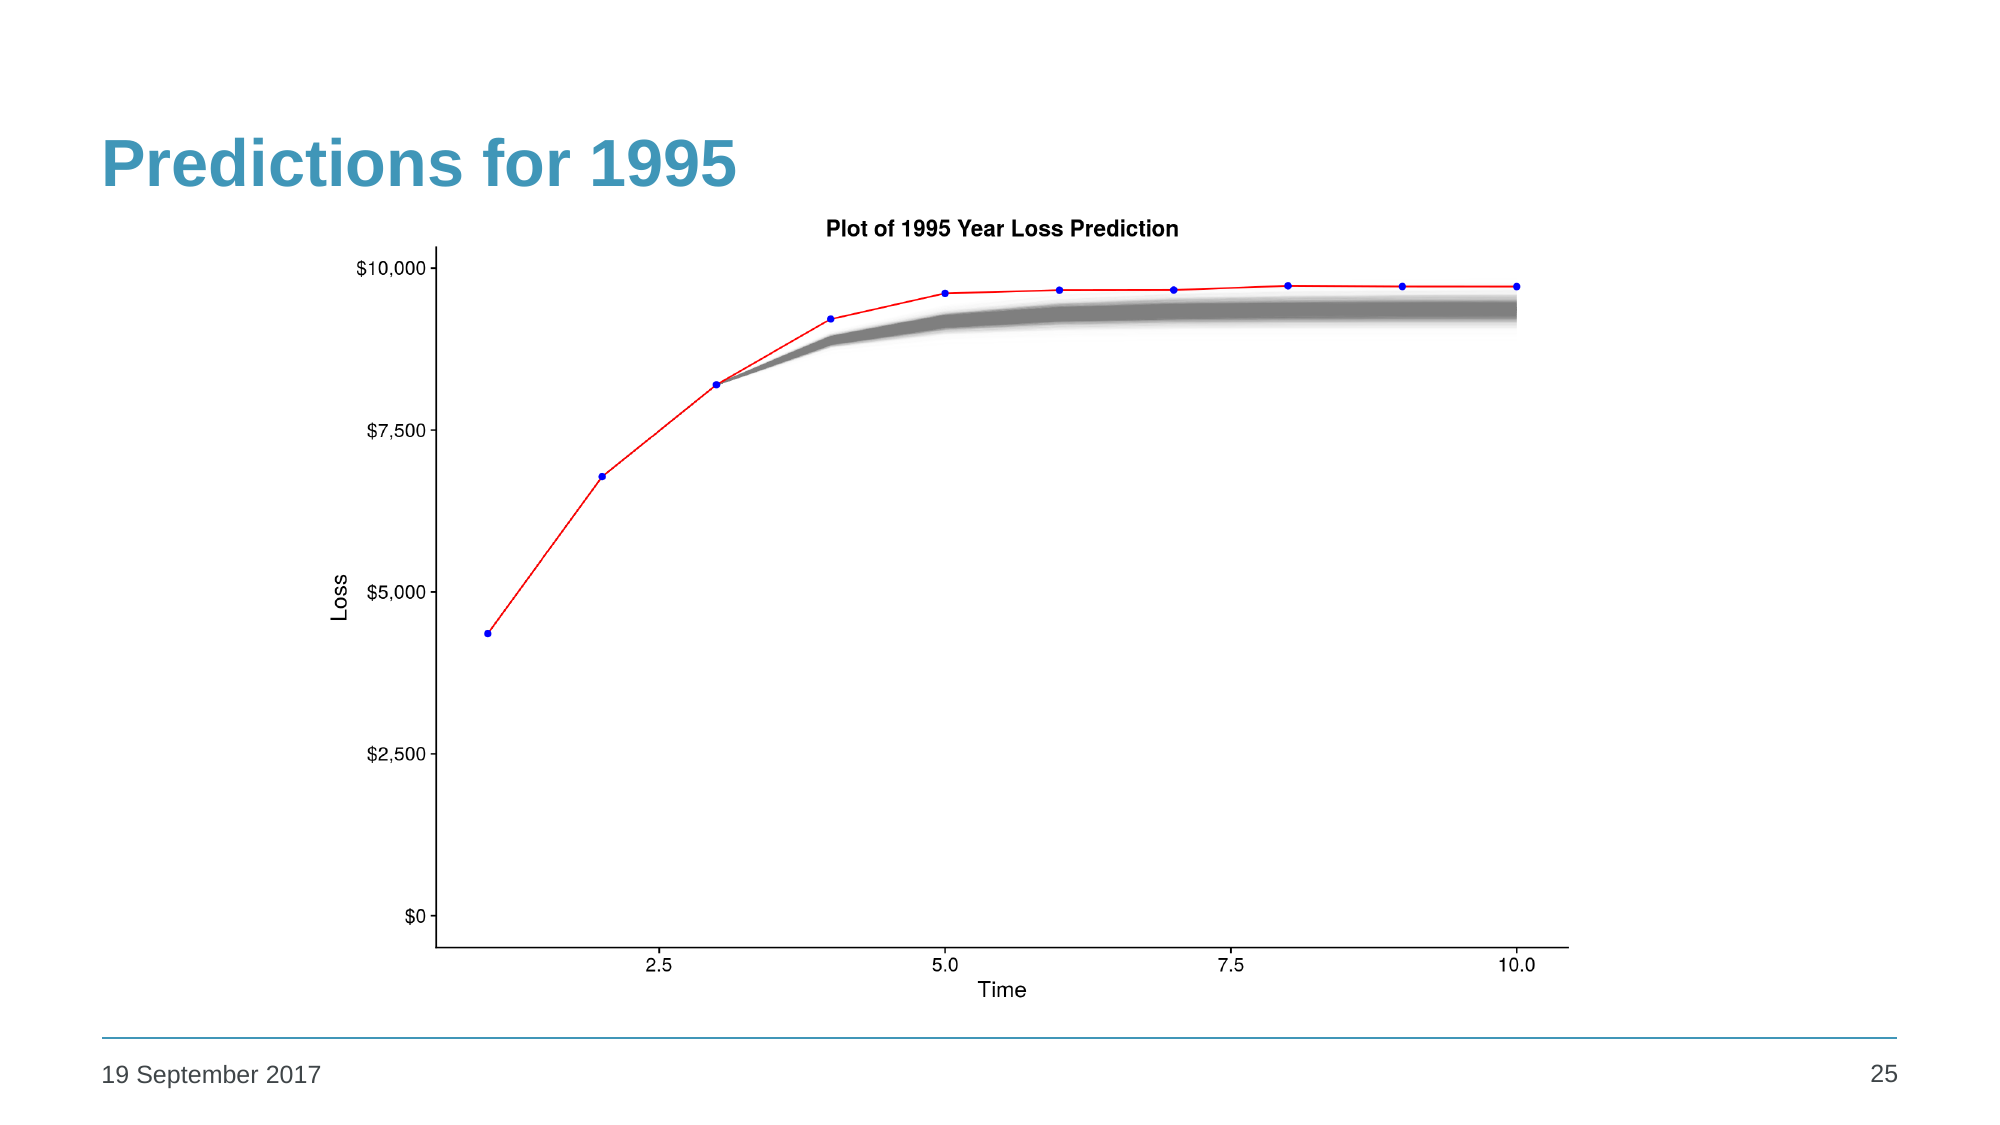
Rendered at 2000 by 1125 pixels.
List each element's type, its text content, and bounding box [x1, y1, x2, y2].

title Predictions for 1995 [86, 66, 1900, 254]
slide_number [86, 1051, 528, 1106]
slide_number ‹#› [1771, 1050, 1914, 1106]
picture [314, 207, 1579, 1013]
